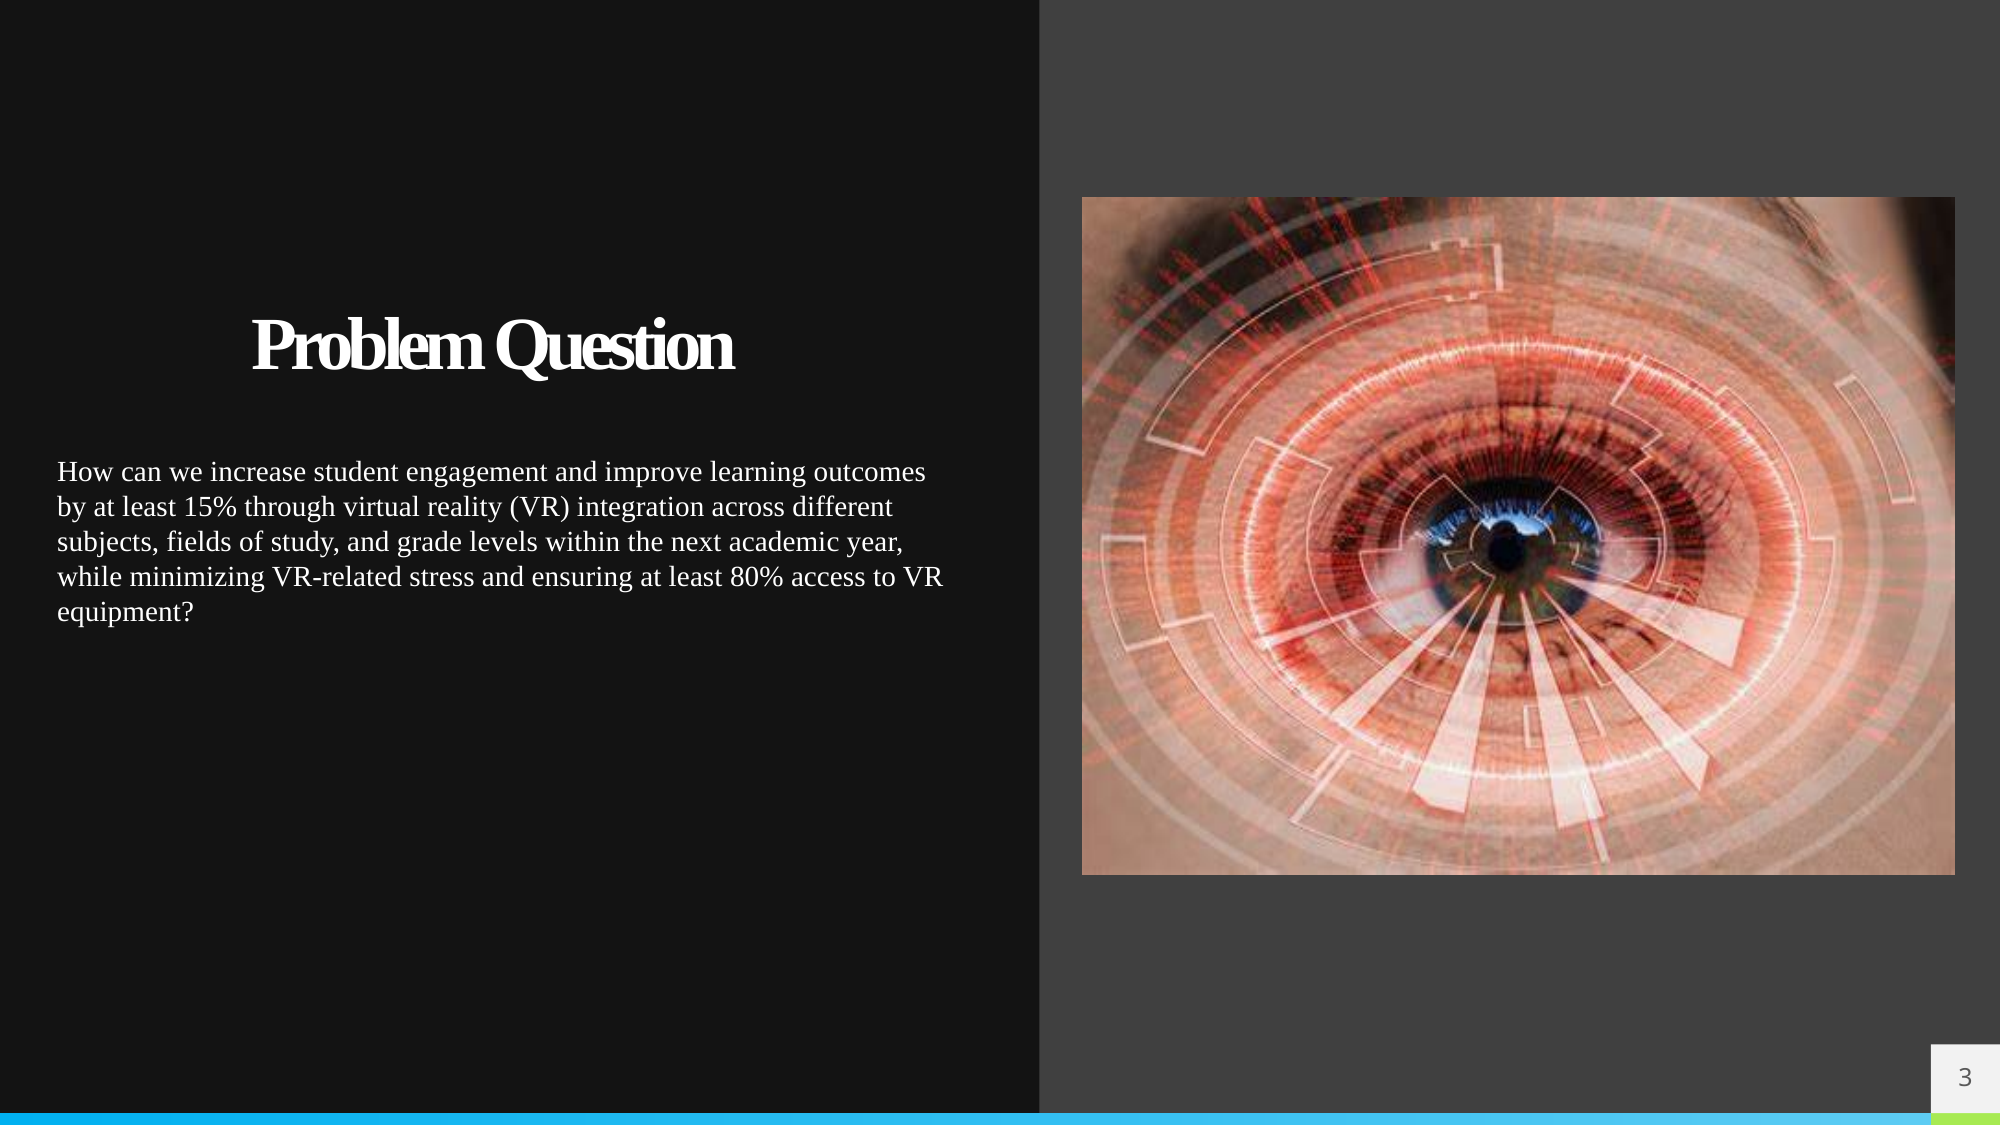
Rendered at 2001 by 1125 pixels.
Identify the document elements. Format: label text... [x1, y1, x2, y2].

subtitle How can we increase student engagement and improve learning outcomes by at least 15% through virtual reality (VR) integration across different subjects, fields of study, and grade levels within the next academic year, while minimizing VR-related stress and ensuring at least 80% access to VR equipment? [56, 452, 955, 808]
slide_number 3 [1930, 1044, 2000, 1114]
picture [1082, 197, 1955, 875]
title Problem Question [45, 218, 943, 386]
